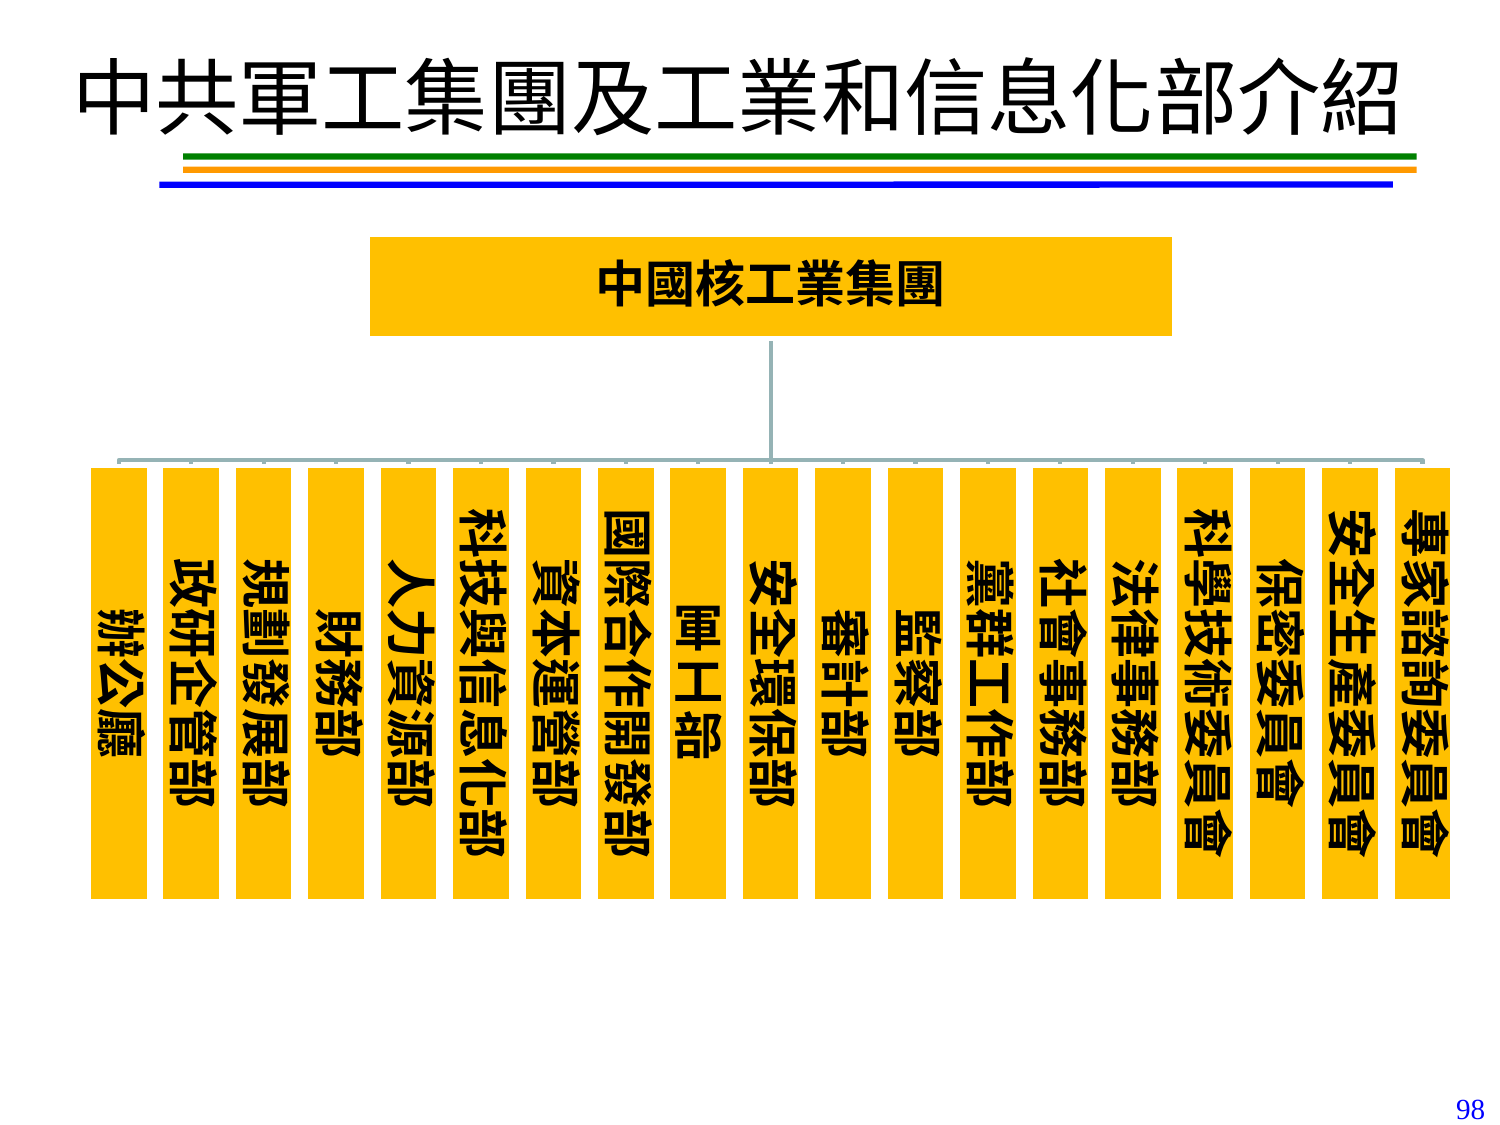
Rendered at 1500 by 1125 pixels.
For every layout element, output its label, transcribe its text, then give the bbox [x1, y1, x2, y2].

title 中共軍工集團及工業和信息化部介紹 [0, 42, 1500, 147]
slide_number 98 [1150, 1082, 1500, 1119]
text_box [88, 172, 1454, 1083]
